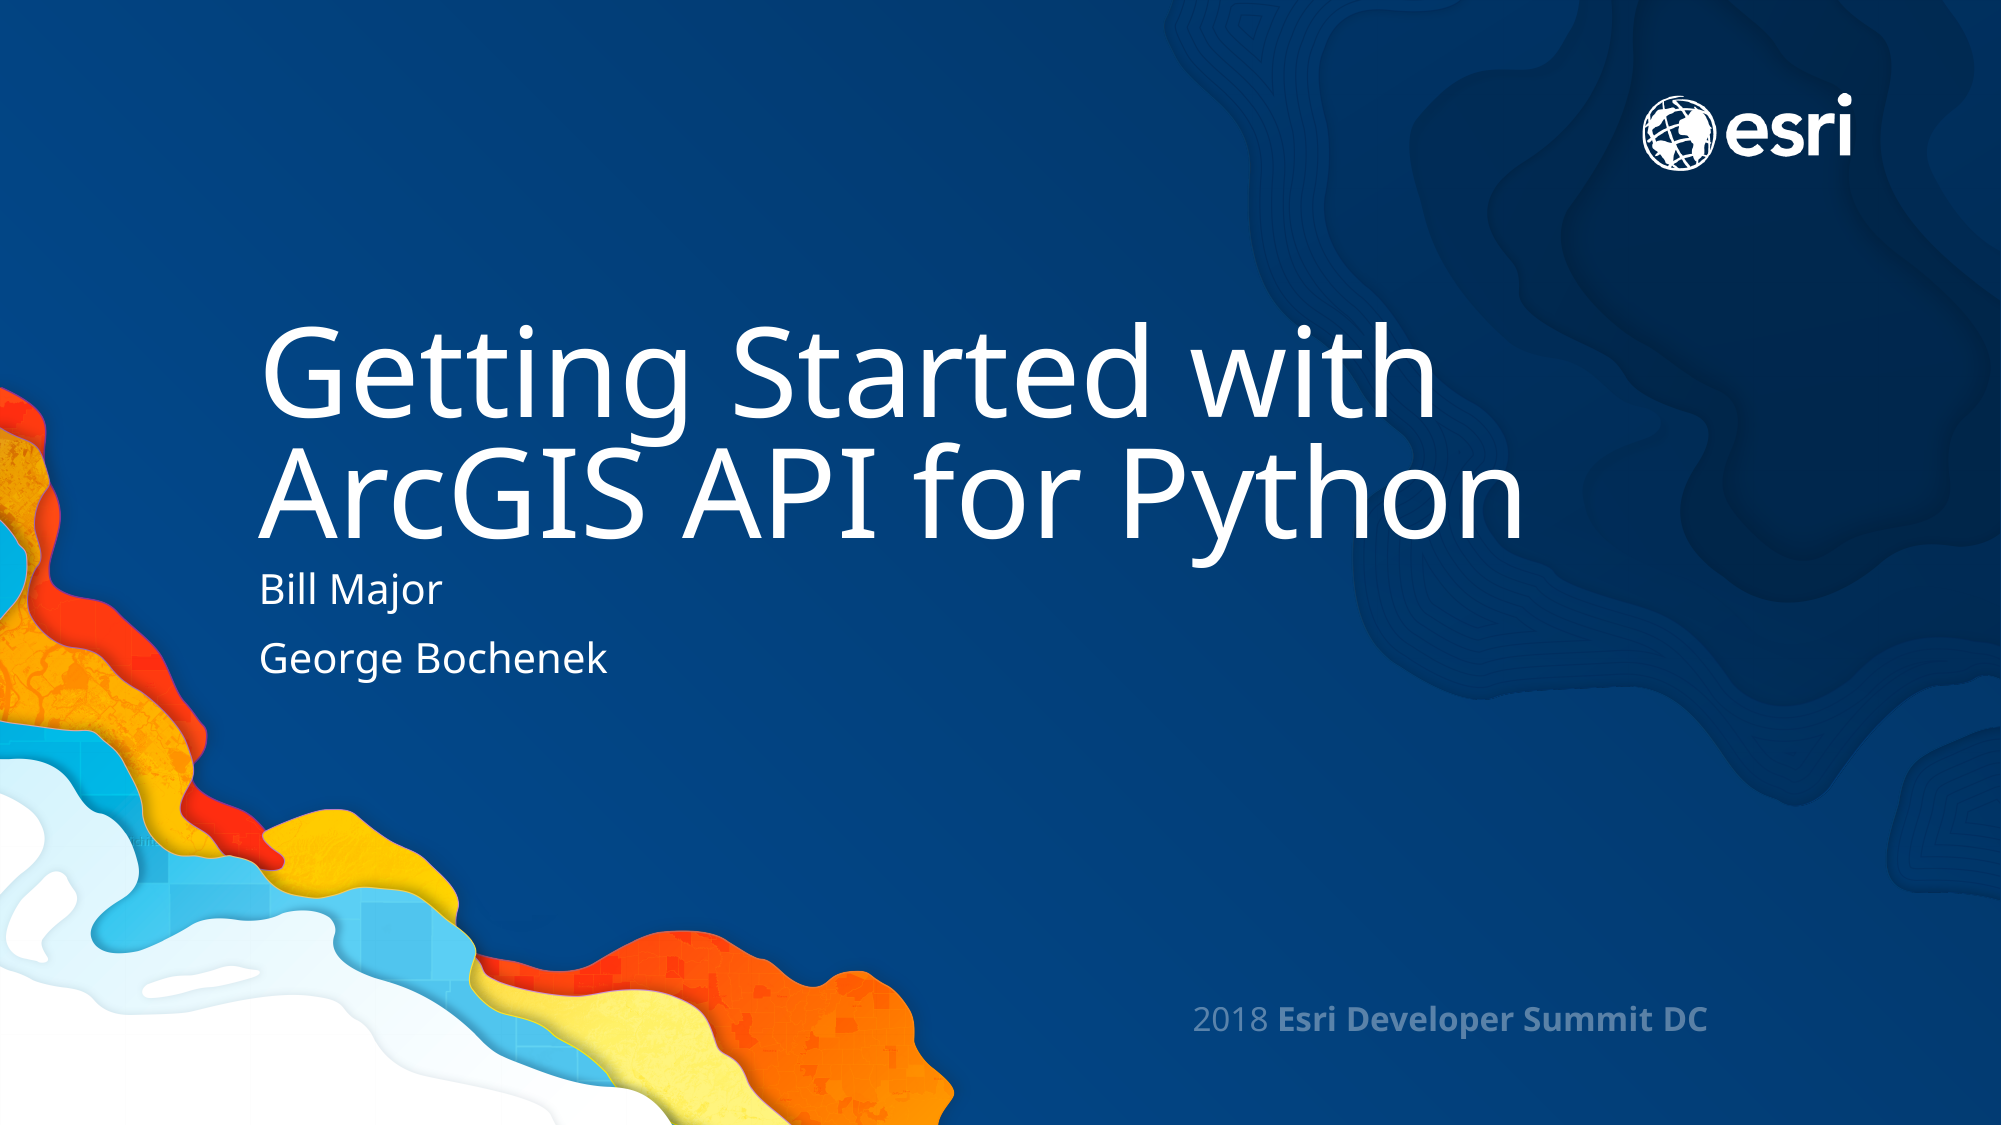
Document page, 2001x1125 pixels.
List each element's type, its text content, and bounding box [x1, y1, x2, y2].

text_box 2018 Esri Developer Summit DC [1192, 1000, 1749, 1049]
picture [0, 0, 2001, 1125]
subtitle Bill Major George Bochenek [258, 562, 1370, 713]
title Getting Started with ArcGIS API for Python [258, 413, 1673, 564]
